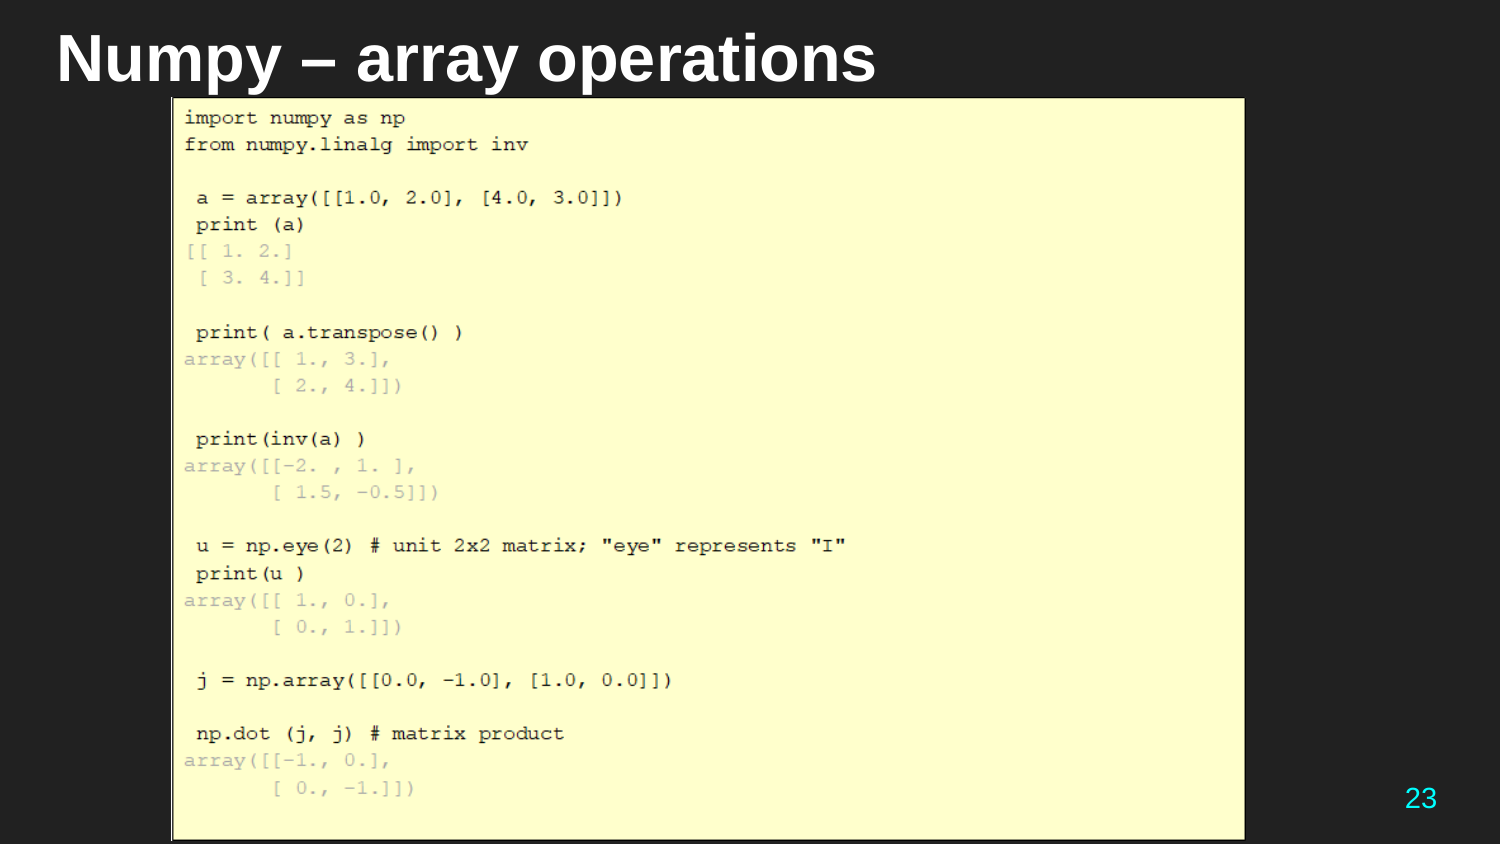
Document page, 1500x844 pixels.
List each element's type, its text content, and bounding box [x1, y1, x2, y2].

title Numpy – array operations [41, 0, 1440, 94]
picture [170, 97, 1247, 841]
slide_number ‹#› [1389, 764, 1480, 830]
